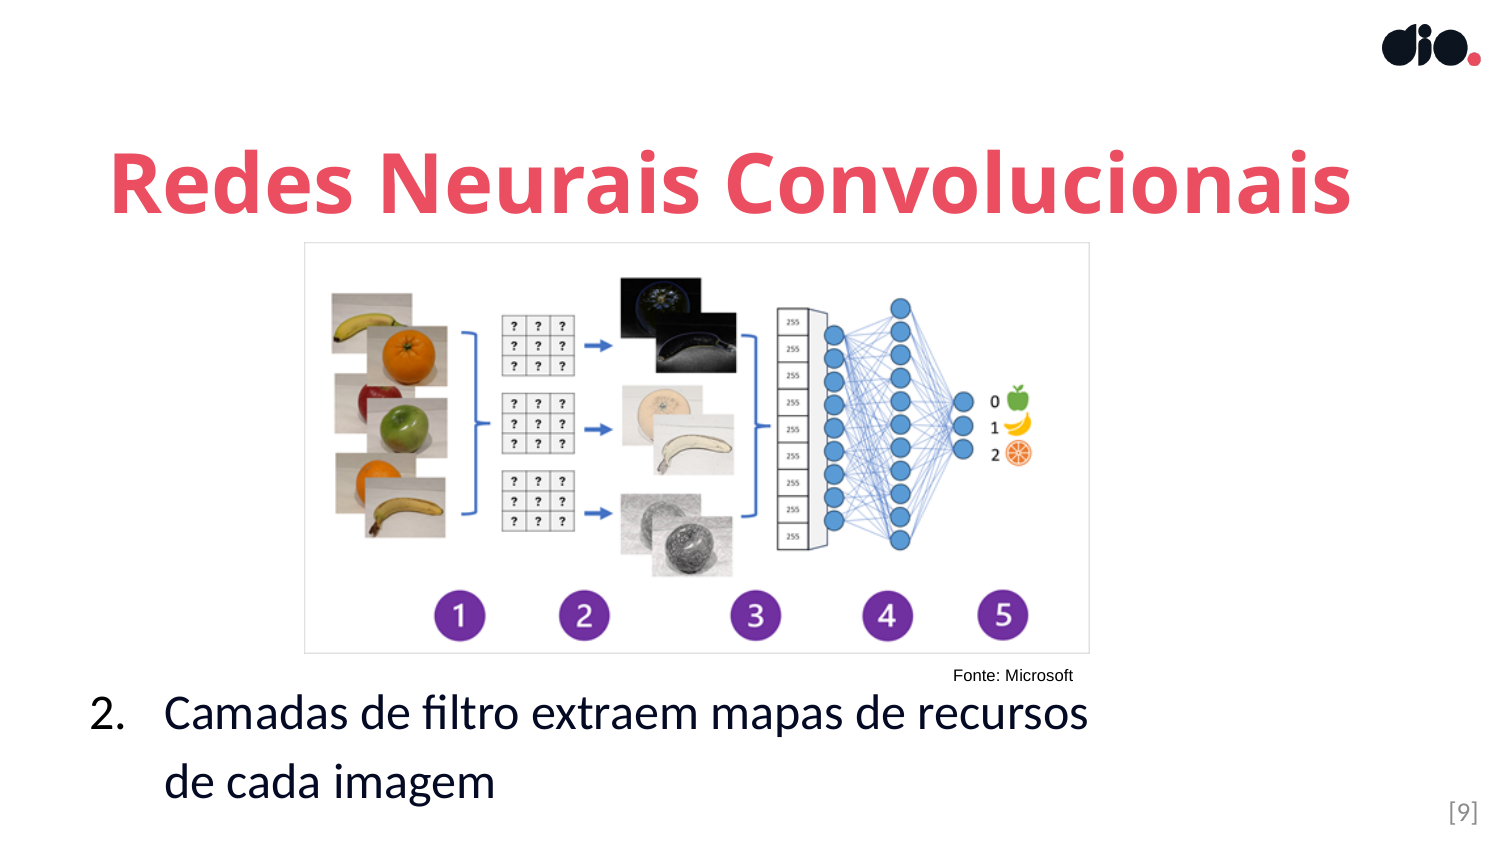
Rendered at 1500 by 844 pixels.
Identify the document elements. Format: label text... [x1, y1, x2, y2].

text_box Redes Neurais Convolucionais [92, 104, 1408, 243]
picture [1382, 24, 1481, 66]
text_box Fonte: Microsoft [938, 657, 1089, 693]
picture [304, 242, 1090, 654]
slide_number [9] [1403, 779, 1494, 844]
text_box Camadas de filtro extraem mapas de recursos de cada imagem [74, 711, 1145, 768]
